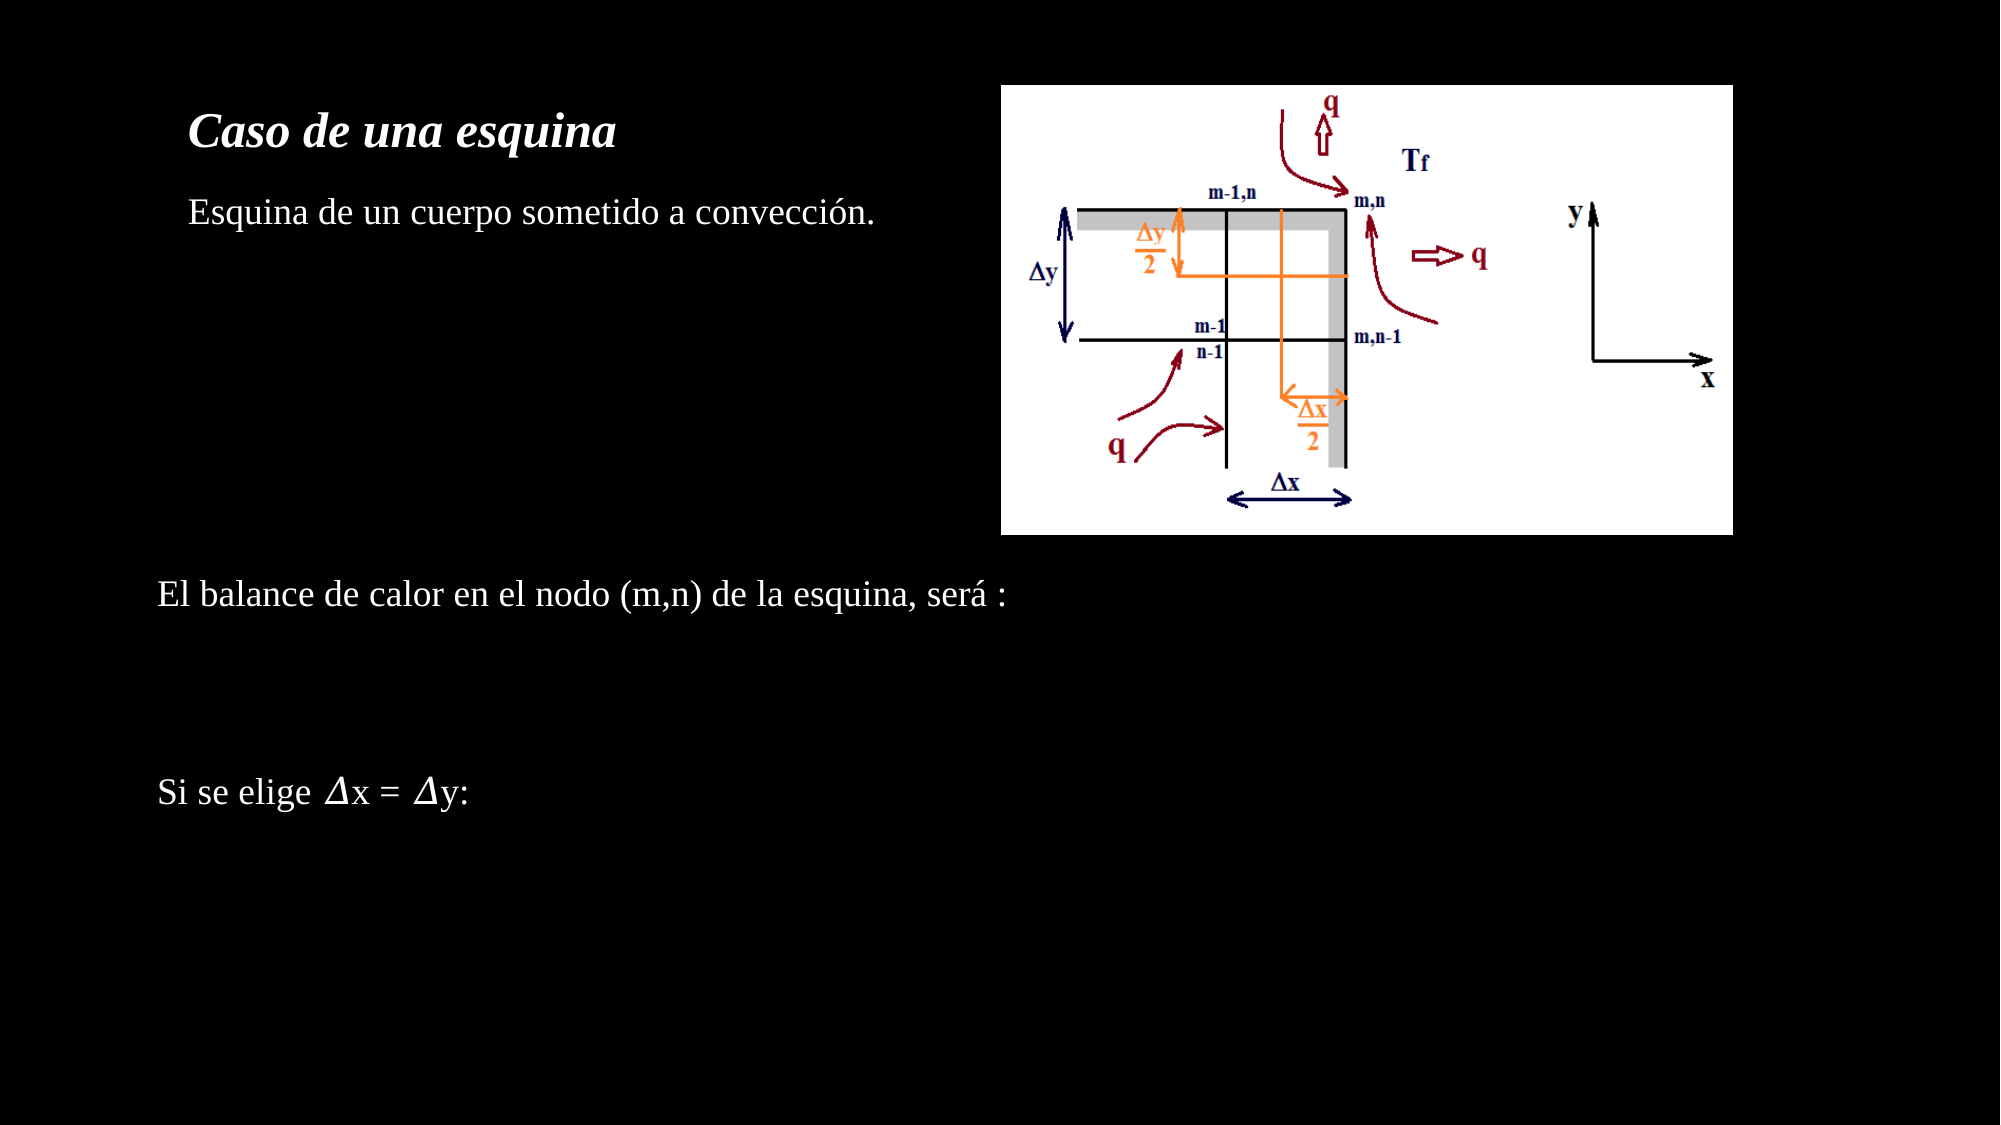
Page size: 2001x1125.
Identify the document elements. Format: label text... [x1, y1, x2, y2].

picture [1001, 85, 1733, 535]
text_box Caso de una esquina Esquina de un cuerpo sometido a convección. [173, 85, 1001, 240]
